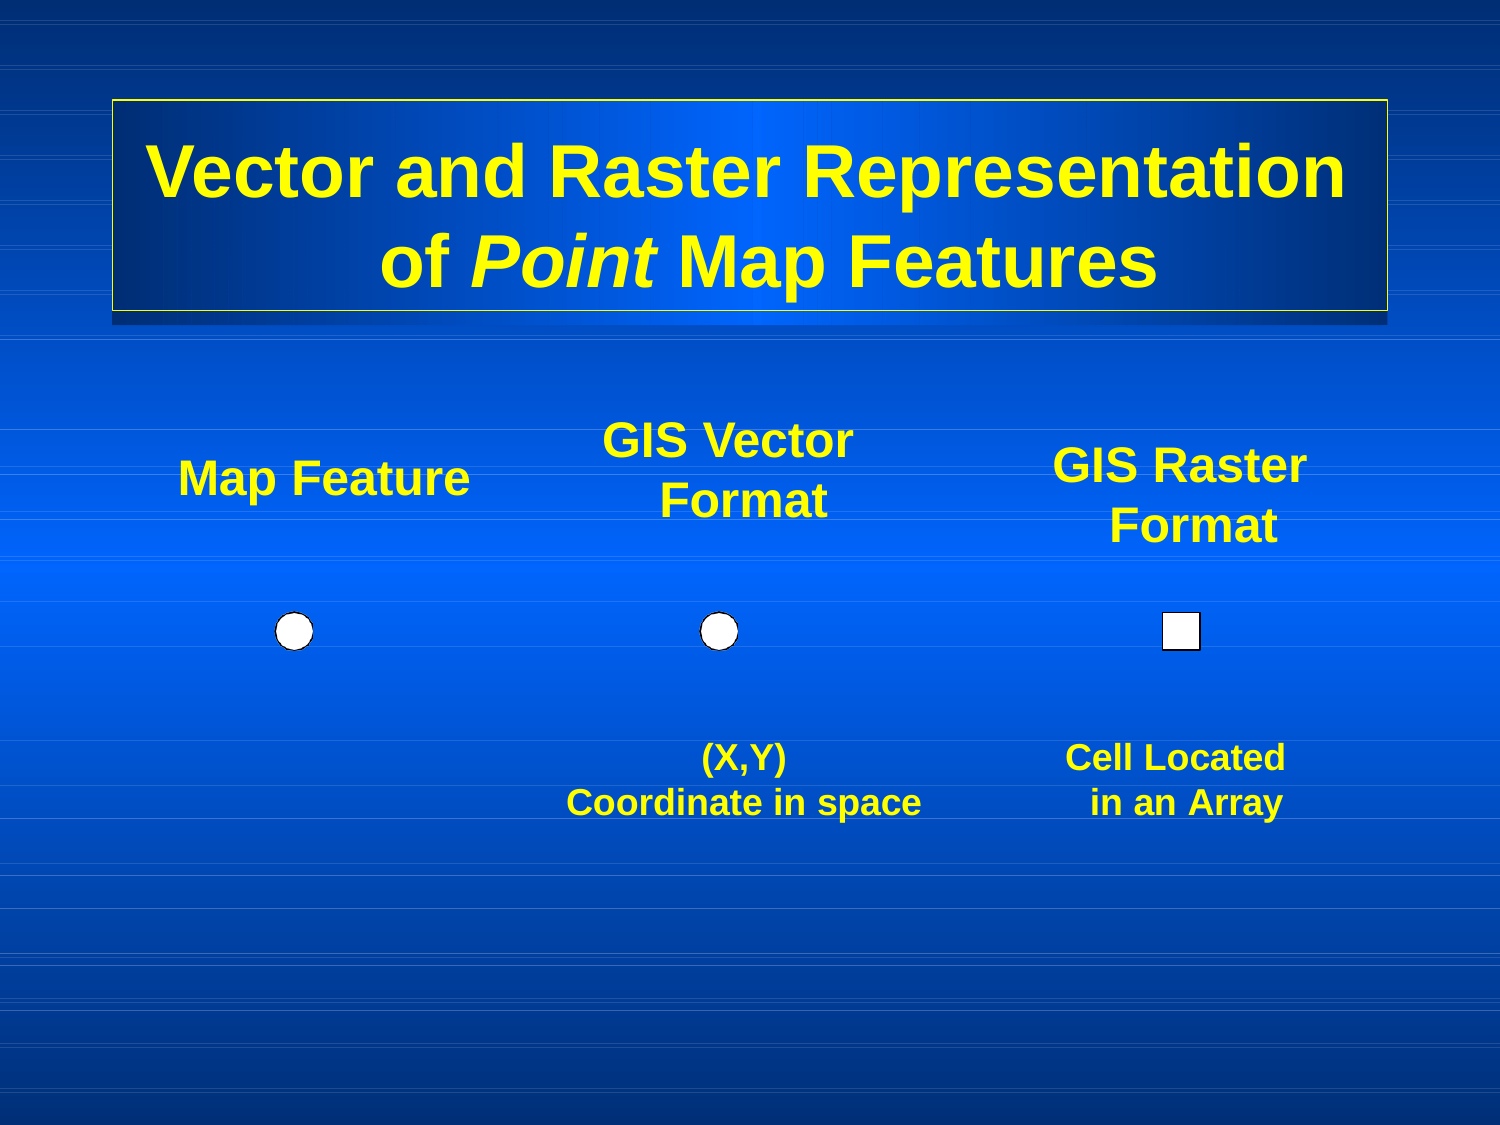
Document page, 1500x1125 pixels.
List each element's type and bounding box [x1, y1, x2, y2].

text_box [273, 611, 1201, 651]
text_box [0, 0, 1500, 1125]
